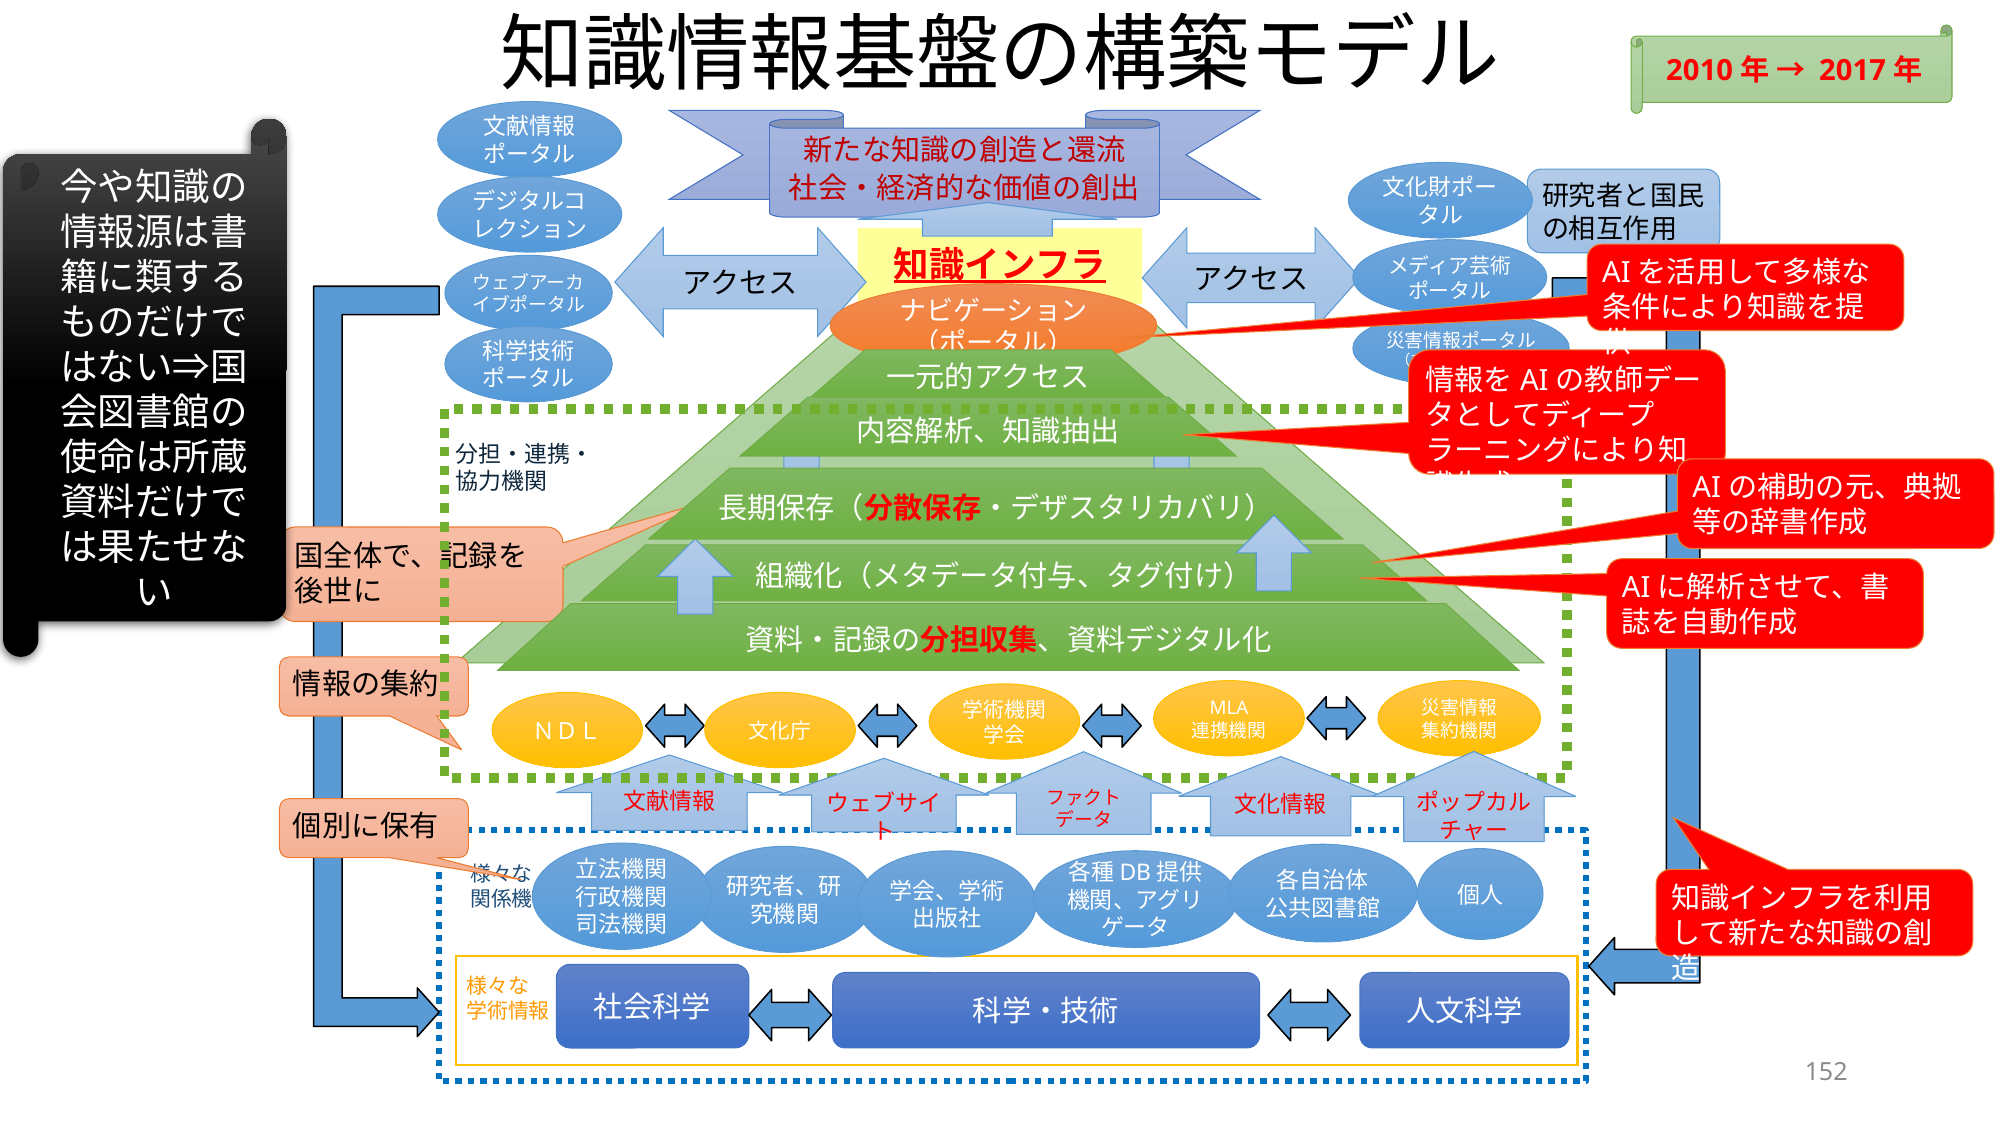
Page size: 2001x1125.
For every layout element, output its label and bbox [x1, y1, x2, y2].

text_box [2, 109, 1995, 1082]
text_box [444, 254, 613, 403]
text_box [1630, 24, 1953, 114]
slide_number [1412, 1042, 1863, 1103]
title [0, 0, 2000, 114]
text_box [437, 101, 623, 253]
footer [662, 1042, 1338, 1103]
